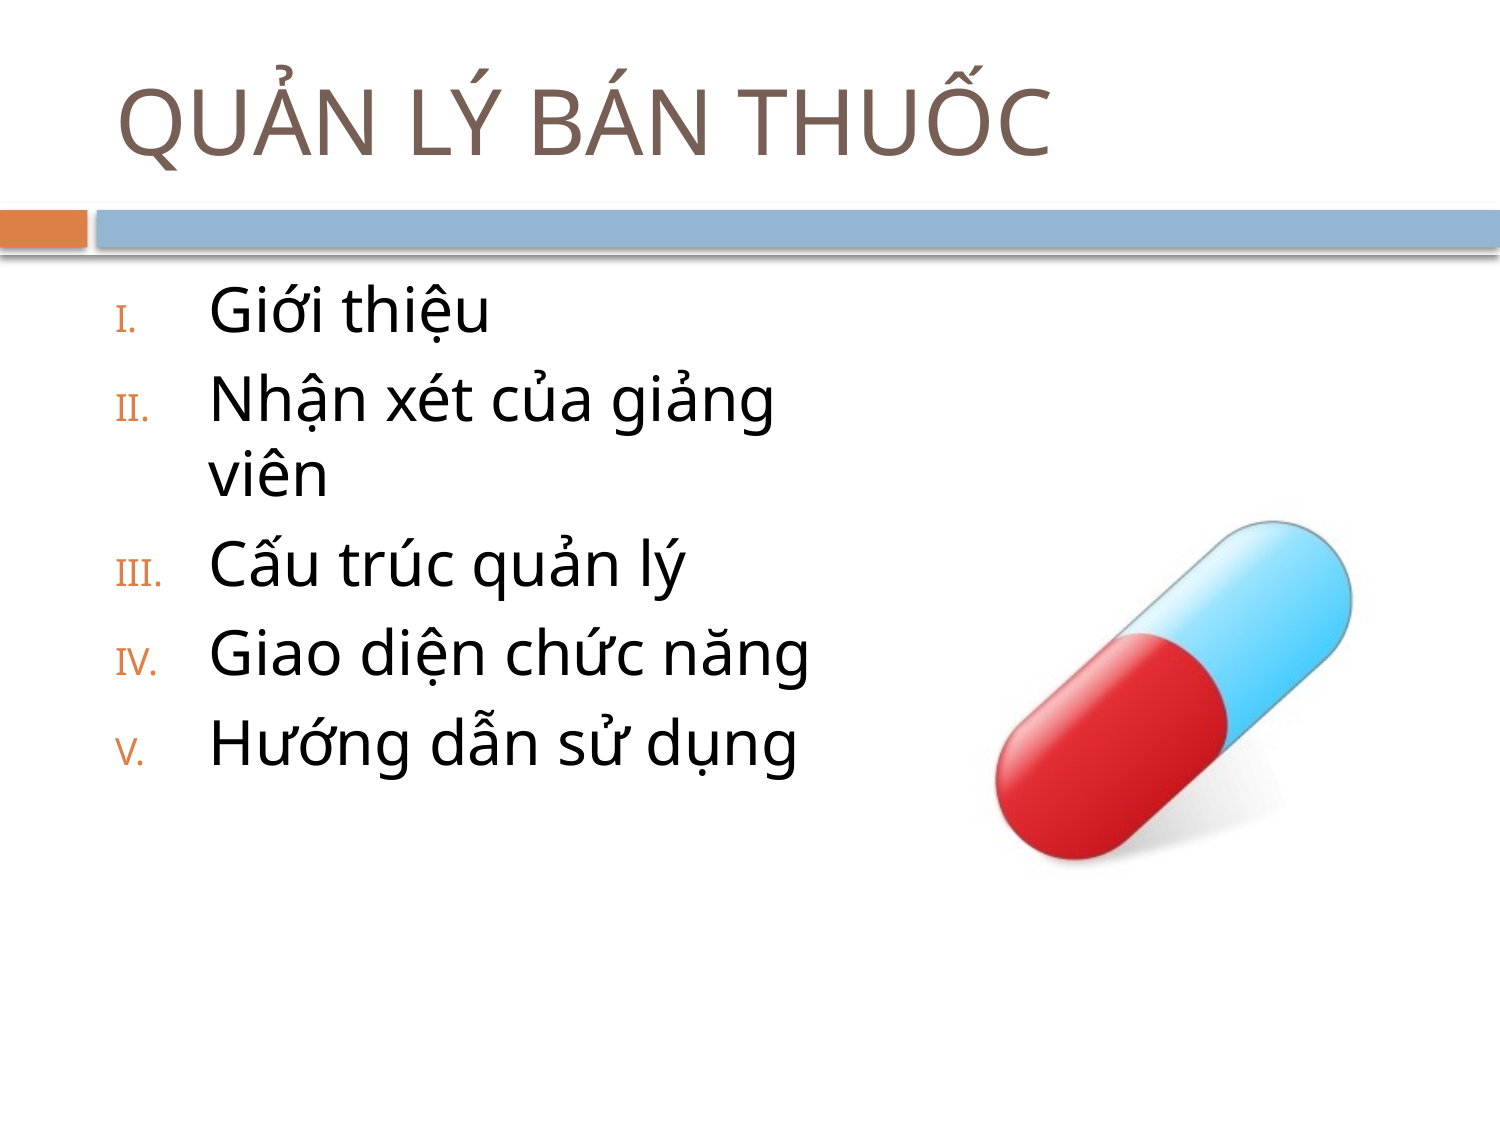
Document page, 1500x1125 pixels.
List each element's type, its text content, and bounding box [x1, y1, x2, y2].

picture [974, 474, 1376, 876]
list Giới thiệu Nhận xét của giảng viên Cấu trúc quản lý Giao diện chức năng Hướng dẫn sử dụng [100, 262, 925, 800]
title QUẢN LÝ BÁN THUỐC [100, 37, 1438, 200]
